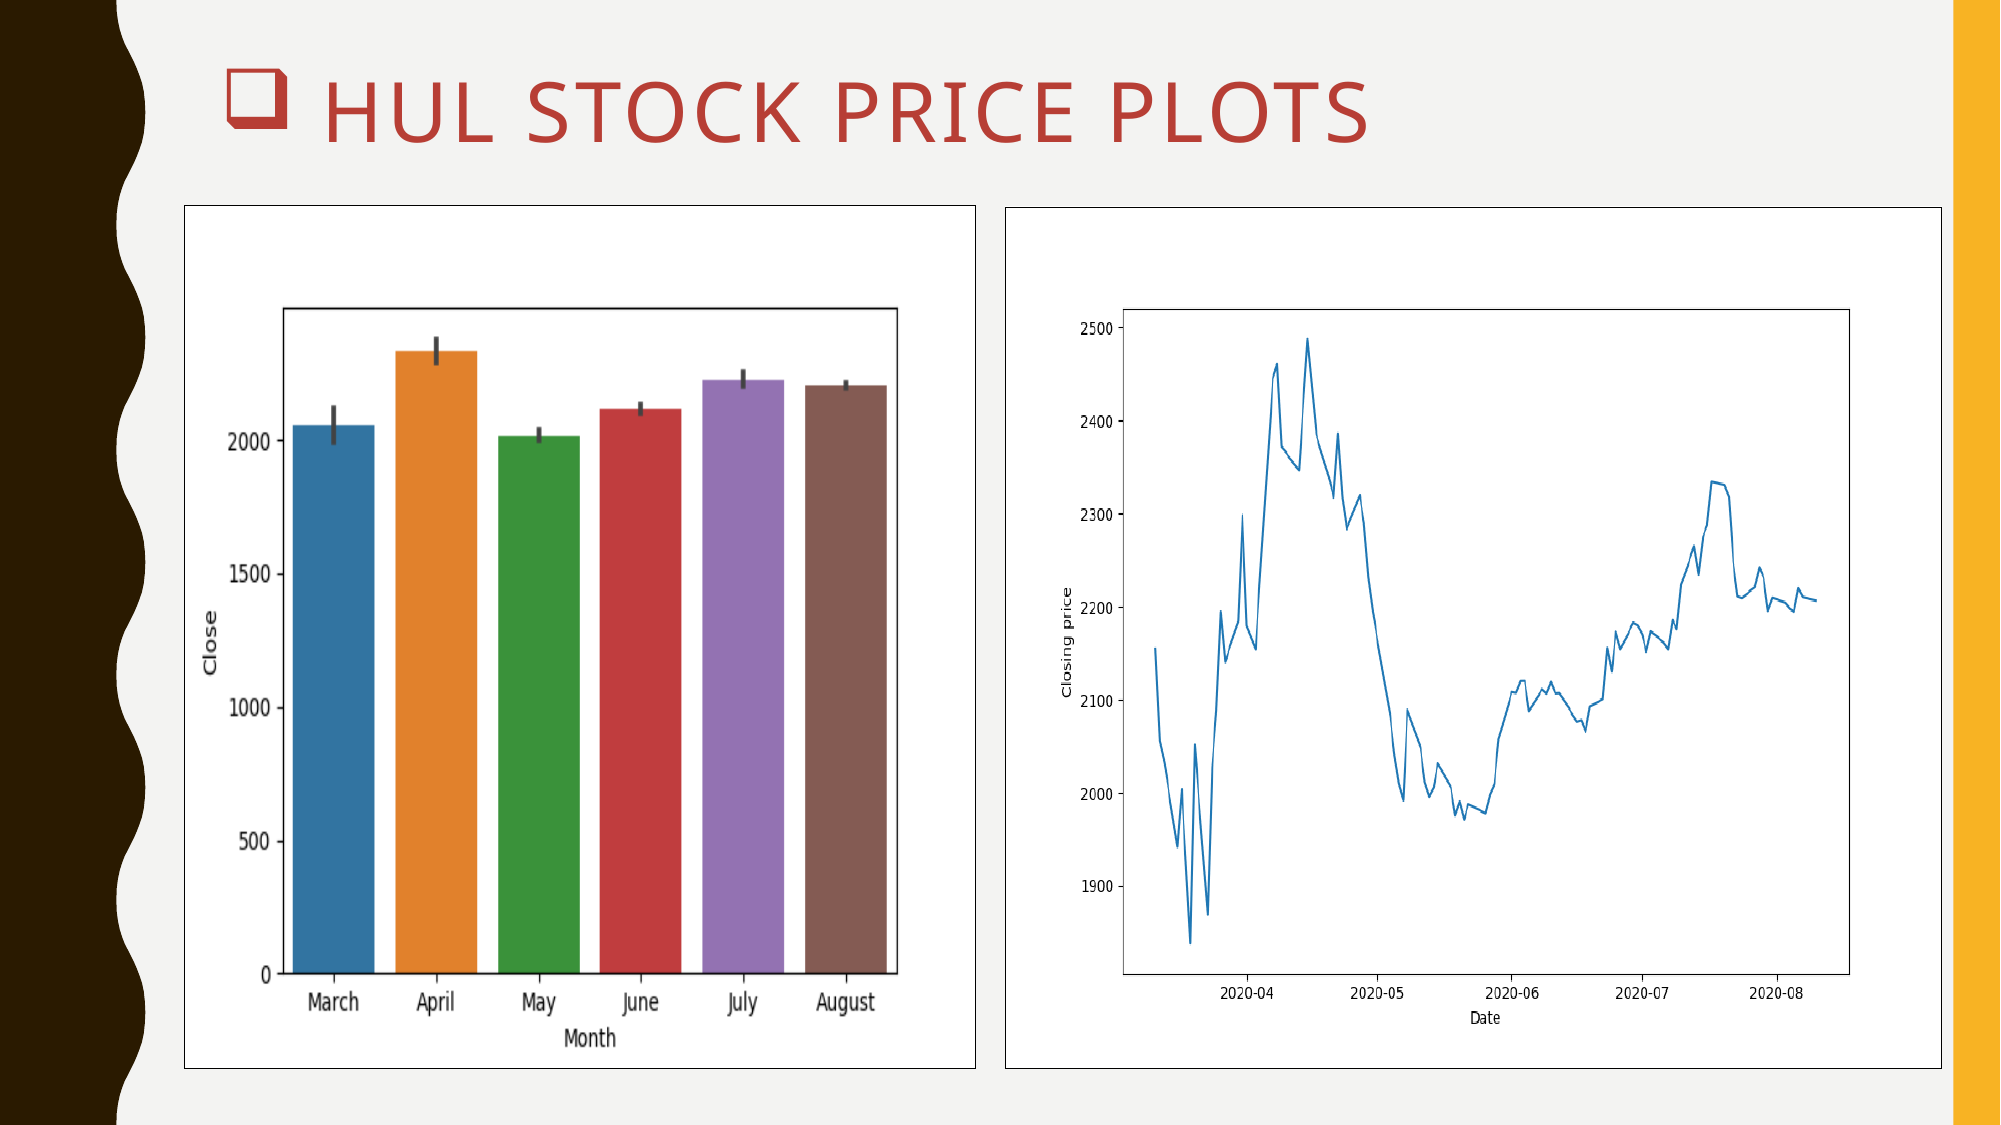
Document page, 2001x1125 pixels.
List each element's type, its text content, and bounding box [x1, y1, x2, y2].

picture [1005, 206, 1942, 1069]
picture [184, 205, 975, 1069]
title HuL Stock Price Plots [205, 62, 1875, 308]
